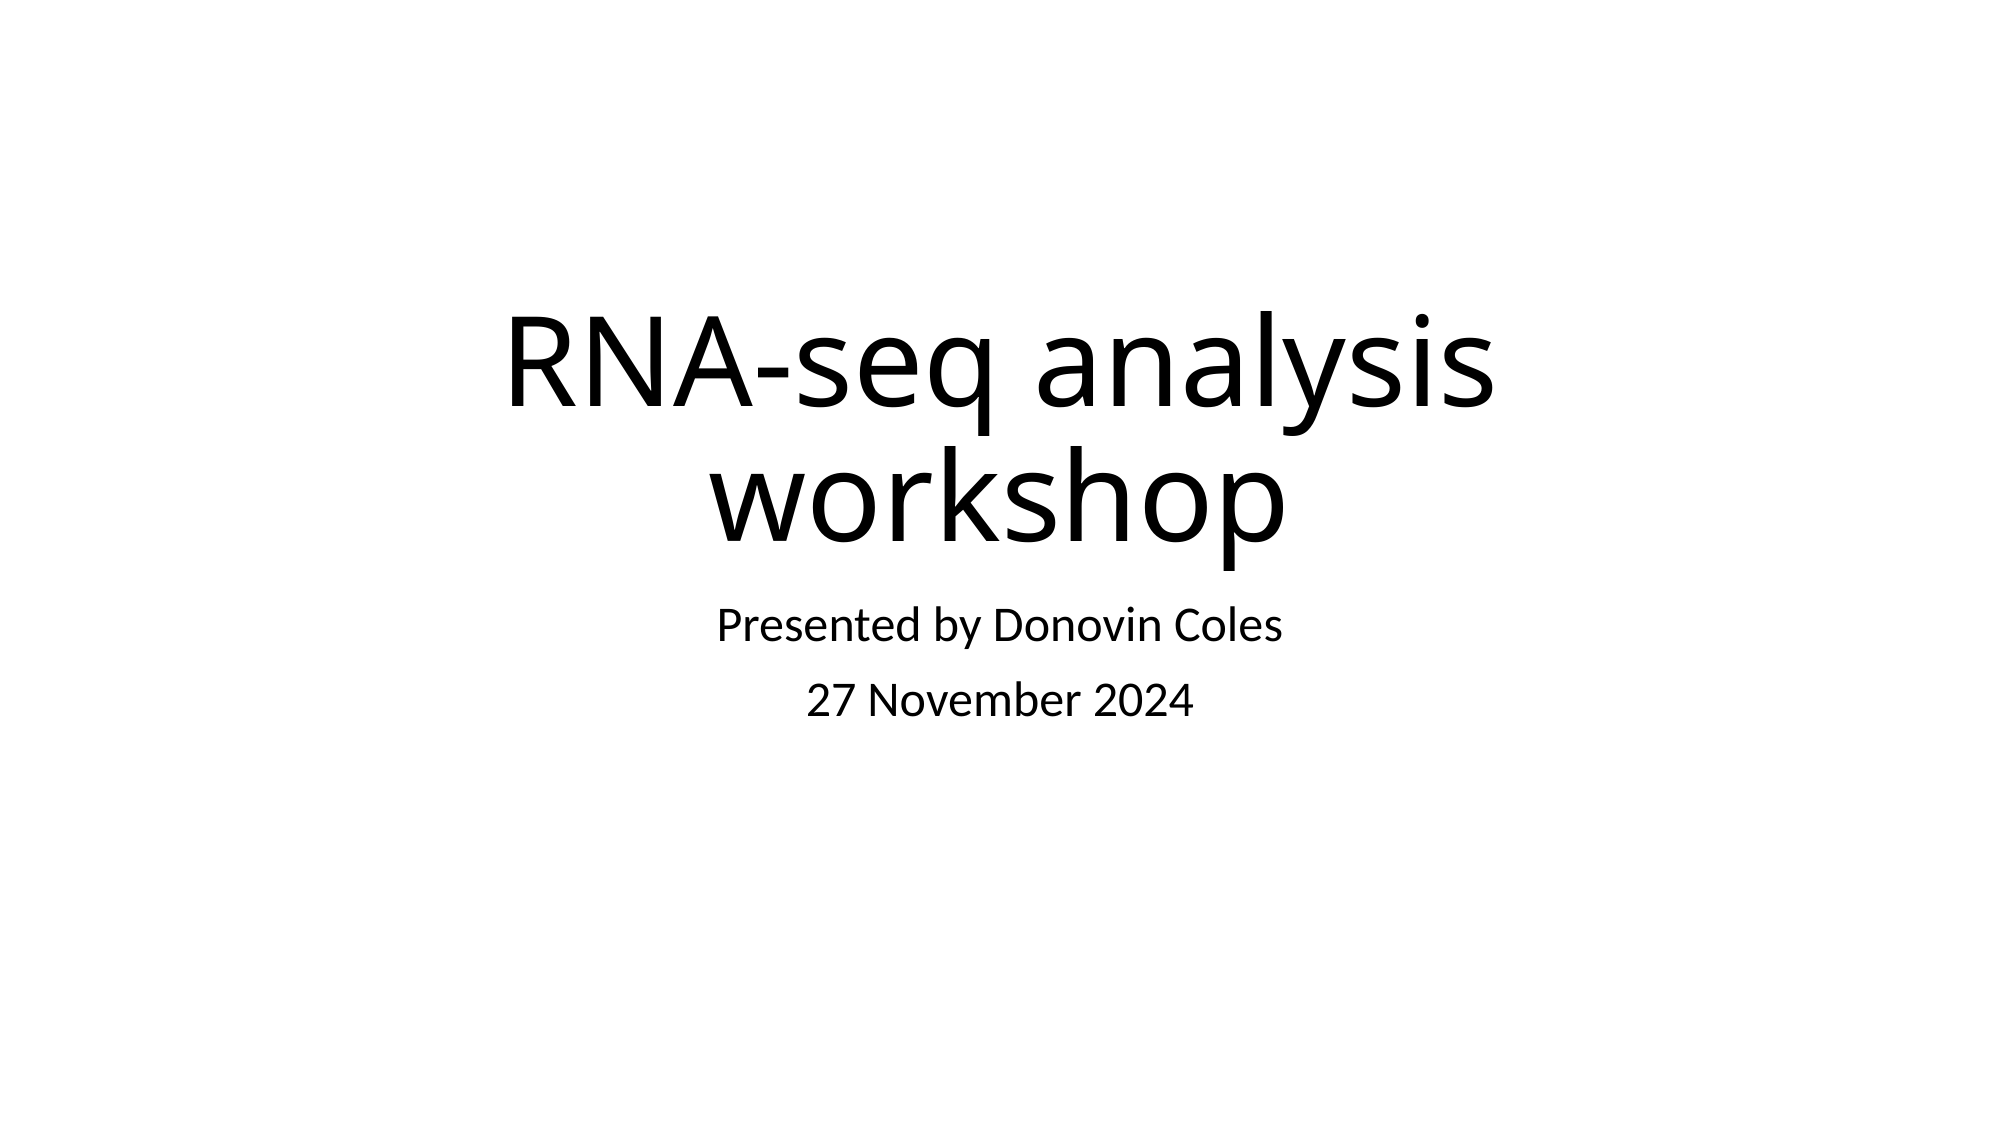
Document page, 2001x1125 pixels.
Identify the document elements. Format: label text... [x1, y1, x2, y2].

subtitle Presented by Donovin Coles 27 November 2024 [249, 590, 1750, 863]
title RNA-seq analysis workshop [249, 184, 1750, 576]
